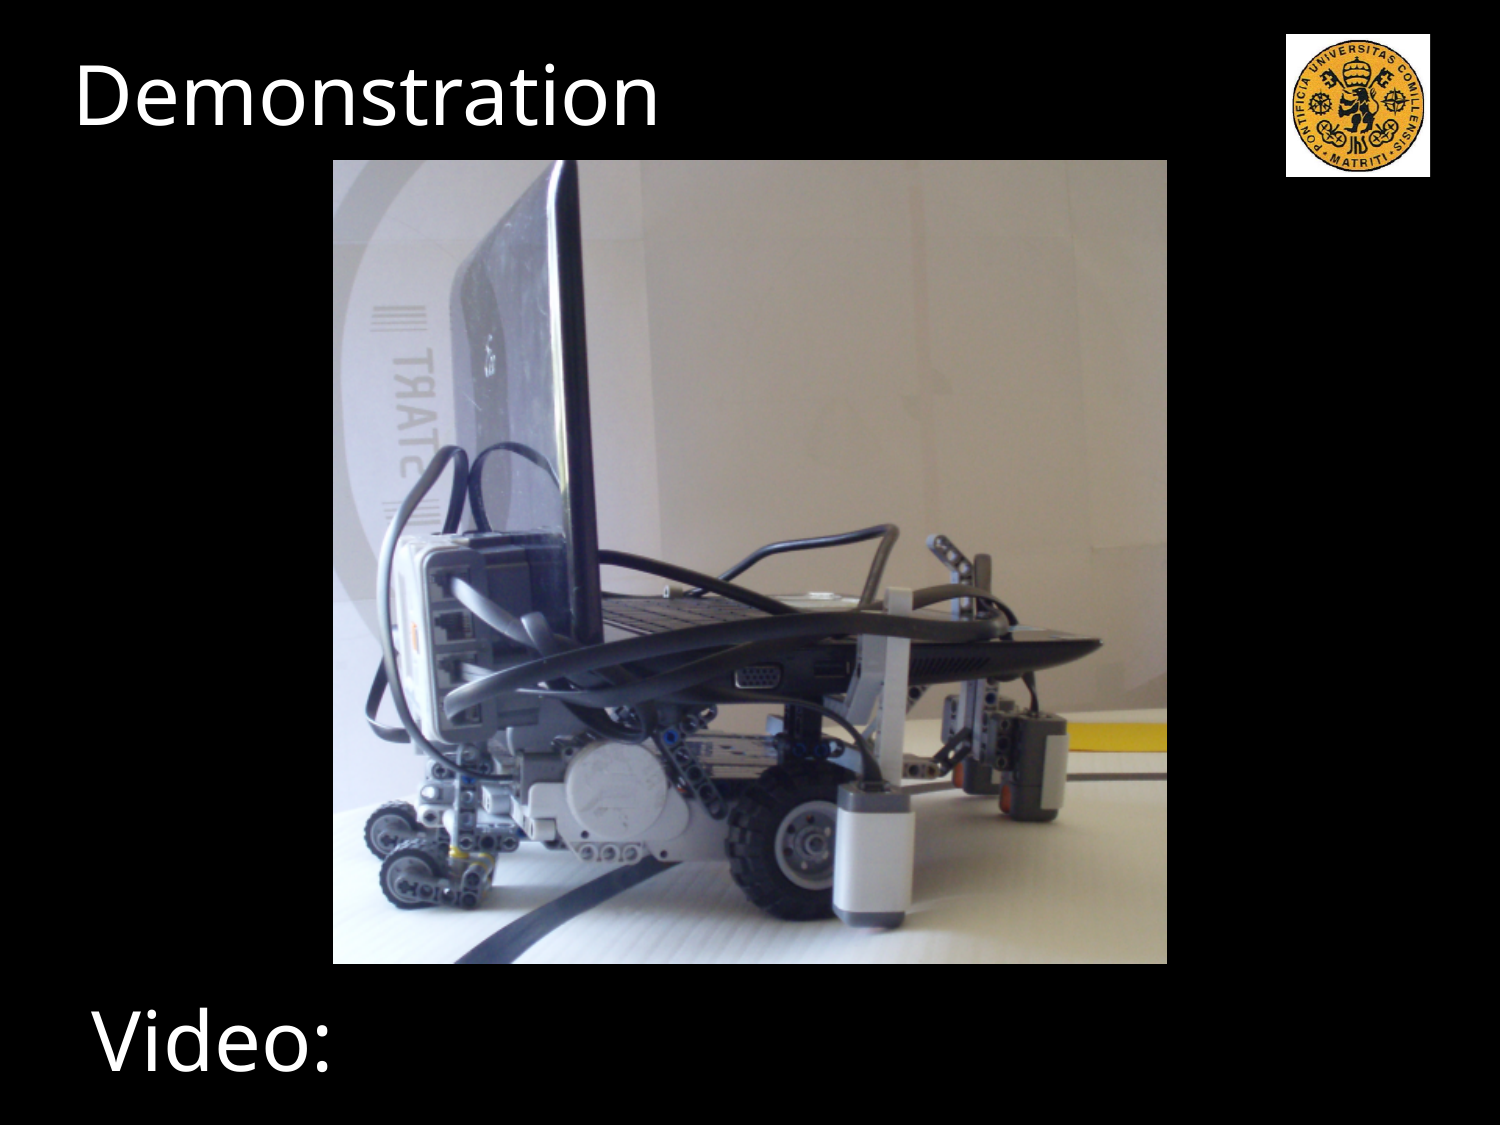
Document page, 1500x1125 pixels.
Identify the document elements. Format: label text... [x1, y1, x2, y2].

text_box Demonstration [57, 34, 678, 149]
picture [332, 160, 1167, 965]
text_box Video: [76, 980, 349, 1096]
picture [1285, 33, 1431, 177]
